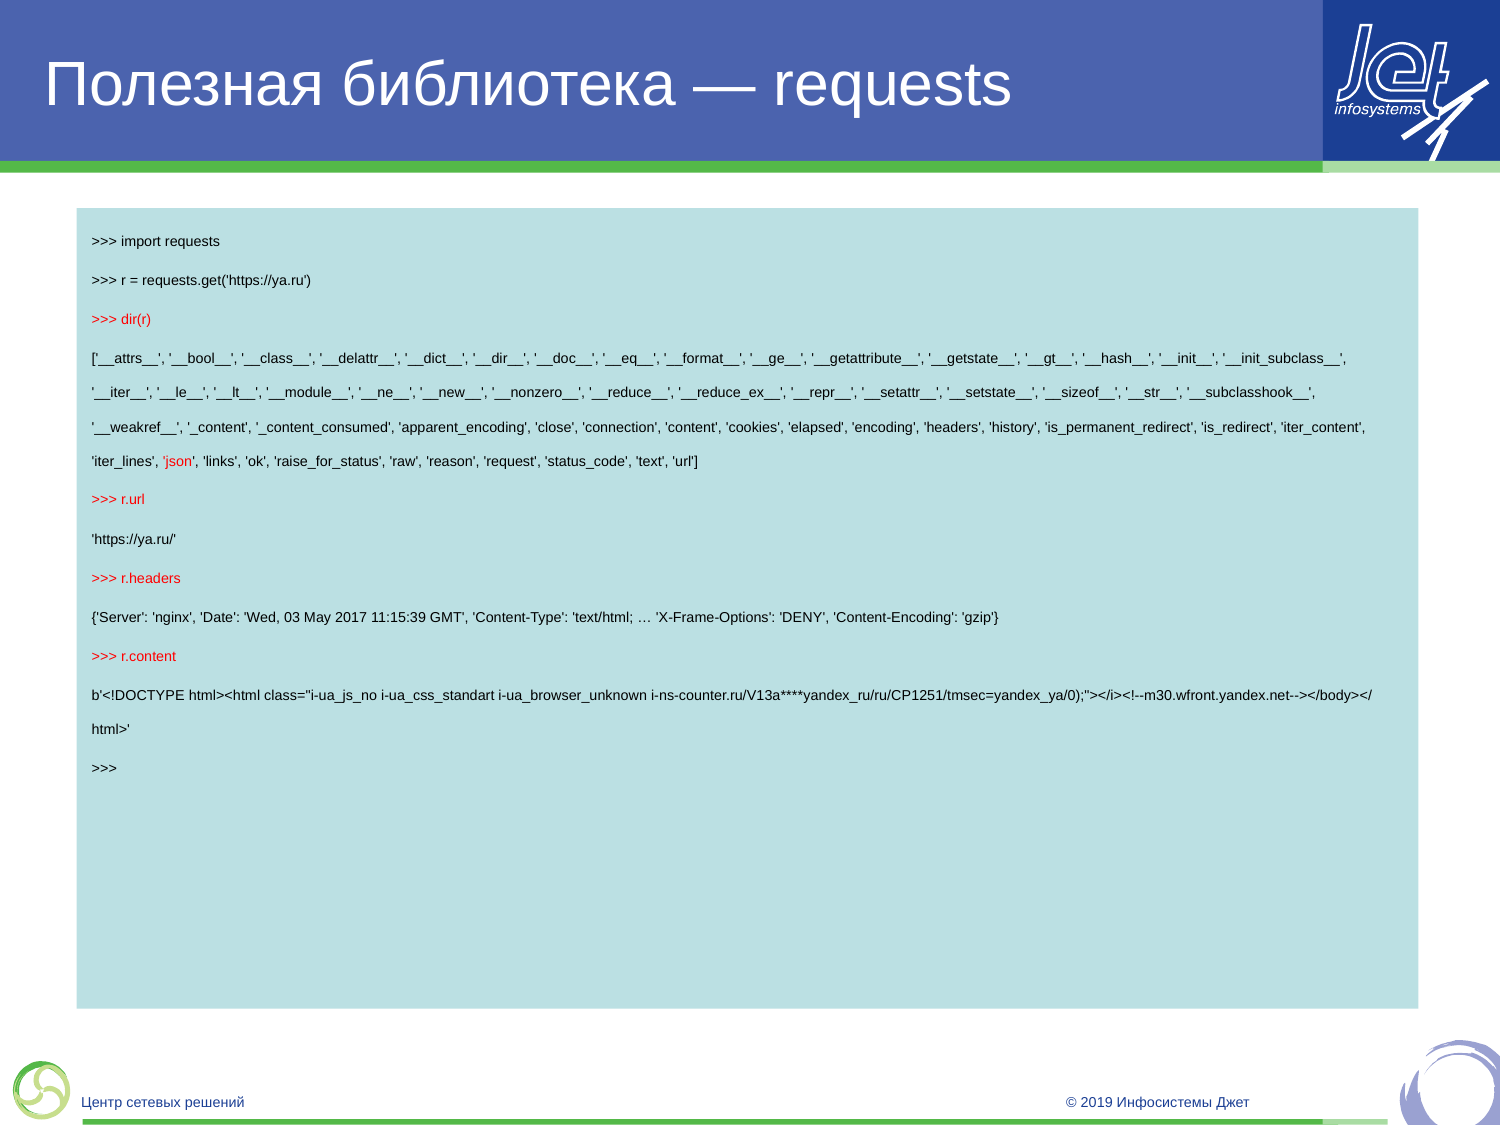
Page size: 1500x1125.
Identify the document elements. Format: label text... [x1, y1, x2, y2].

text_box >>> import requests >>> r = requests.get('https://ya.ru') >>> dir(r) ['__attrs__', '__bool__', '__class__', '__delattr__', '__dict__', '__dir__', '__doc__', '__eq__', '__format__', '__ge__', '__getattribute__', '__getstate__', '__gt__', '__hash__', '__init__', '__init_subclass__', '__iter__', '__le__', '__lt__', '__module__', '__ne__', '__new__', '__nonzero__', '__reduce__', '__reduce_ex__', '__repr__', '__setattr__', '__setstate__', '__sizeof__', '__str__', '__subclasshook__', '__weakref__', '_content', '_content_consumed', 'apparent_encoding', 'close', 'connection', 'content', 'cookies', 'elapsed', 'encoding', 'headers', 'history', 'is_permanent_redirect', 'is_redirect', 'iter_content', 'iter_lines', 'json', 'links', 'ok', 'raise_for_status', 'raw', 'reason', 'request', 'status_code', 'text', 'url'] >>> r.url 'https://ya.ru/' >>> r.headers {'Server': 'nginx', 'Date': 'Wed, 03 May 2017 11:15:39 GMT', 'Content-Type': 'text/html; … 'X-Frame-Options': 'DENY', 'Content-Encoding': 'gzip'} >>> r.content b'<!DOCTYPE html><html class="i-ua_js_no i-ua_css_standart i-ua_browser_unknown i-ns-counter.ru/V13a****yandex_ru/ru/CP1251/tmsec=yandex_ya/0);"></i><!--m30.wfront.yandex.net--></body></html>' >>> [76, 208, 1419, 1009]
title Полезная библиотека — requests [29, 21, 1294, 140]
